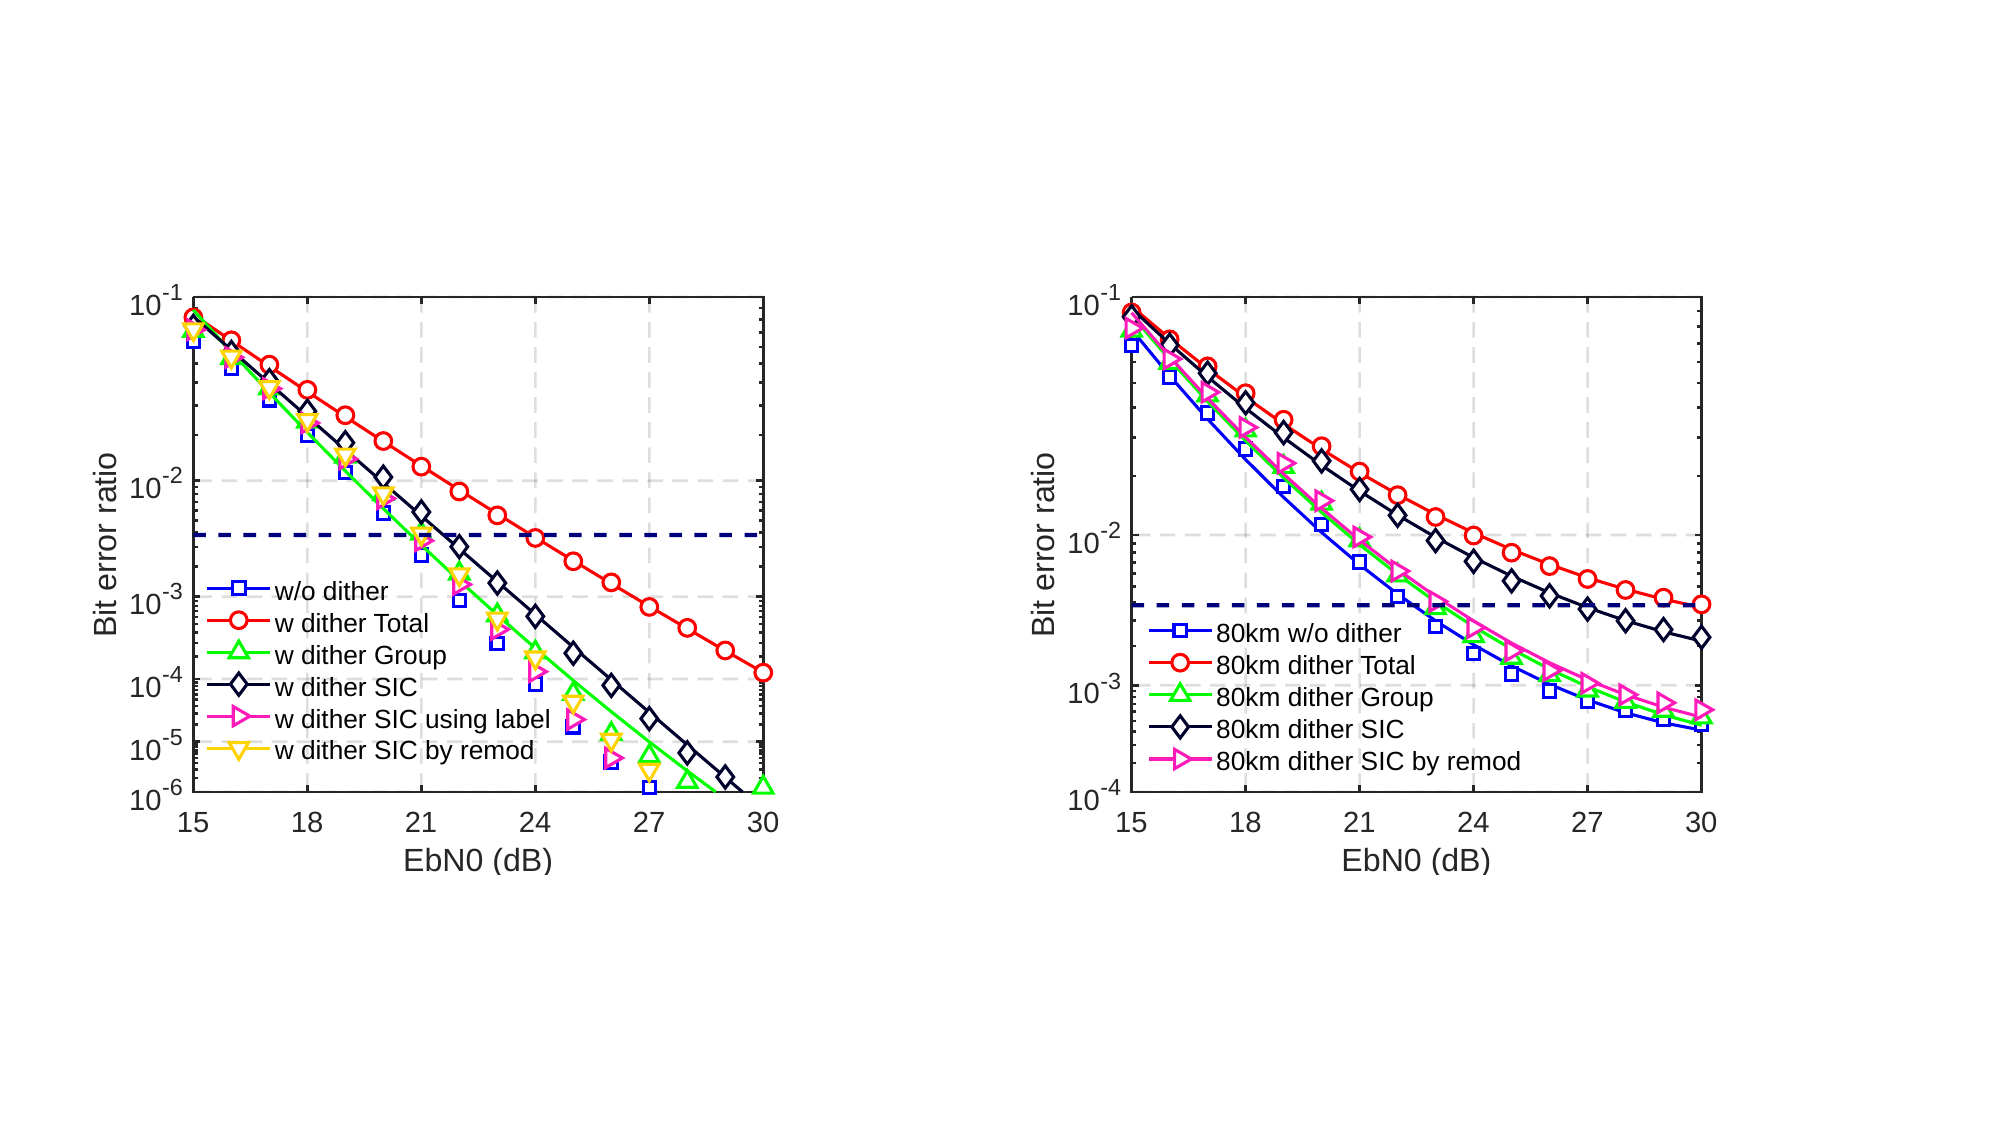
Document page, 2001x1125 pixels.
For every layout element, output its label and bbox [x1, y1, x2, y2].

picture [1021, 249, 1772, 875]
picture [83, 249, 834, 875]
